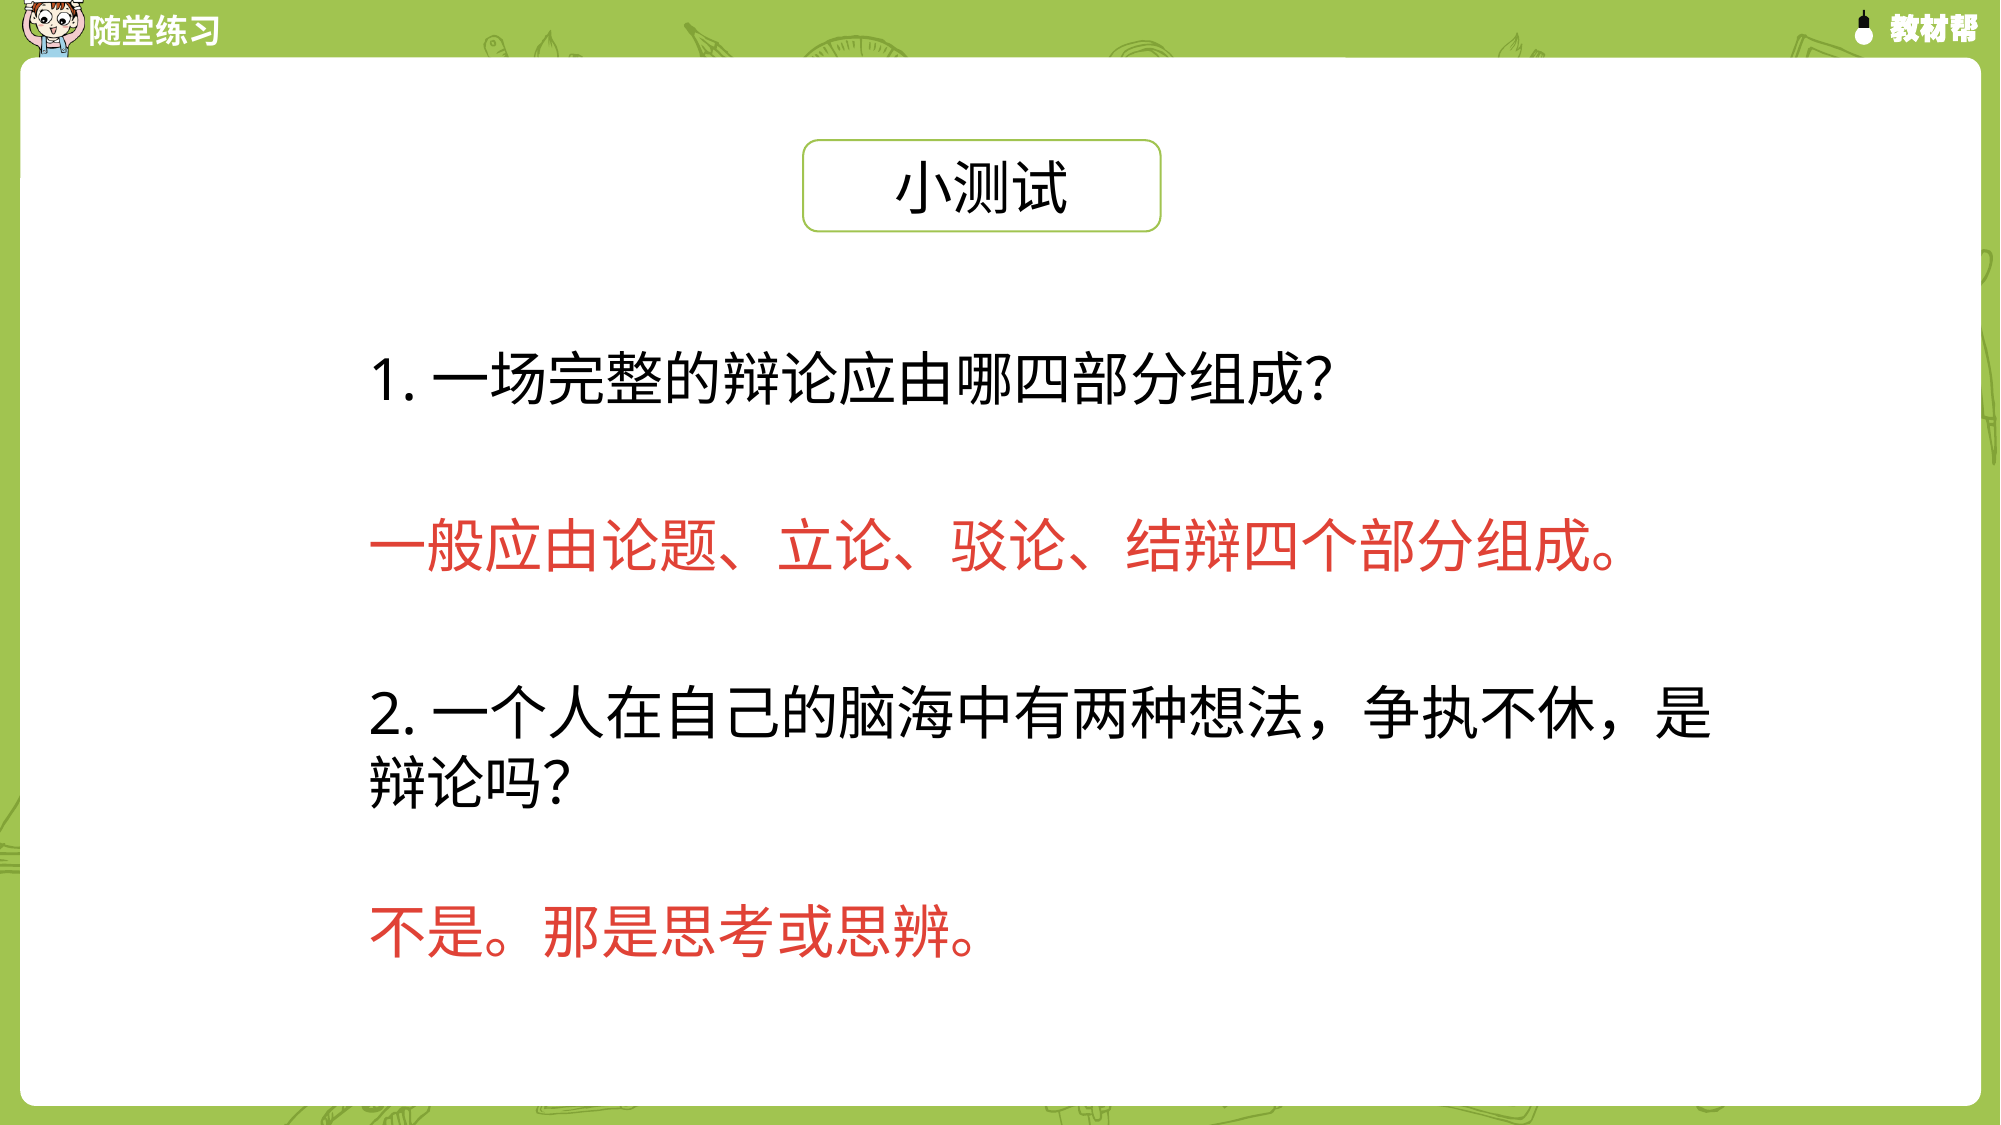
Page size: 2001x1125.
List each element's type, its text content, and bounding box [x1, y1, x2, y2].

text_box 2.一个人在自己的脑海中有两种想法，争执不休，是辩论吗？ [353, 669, 1754, 824]
text_box 小测试 [802, 139, 1162, 233]
text_box 一般应由论题、立论、驳论、结辩四个部分组成。 [353, 501, 1754, 587]
picture [22, 0, 85, 60]
text_box 1.一场完整的辩论应由哪四部分组成？ [353, 334, 1624, 420]
text_box 不是。那是思考或思辨。 [353, 887, 1754, 973]
